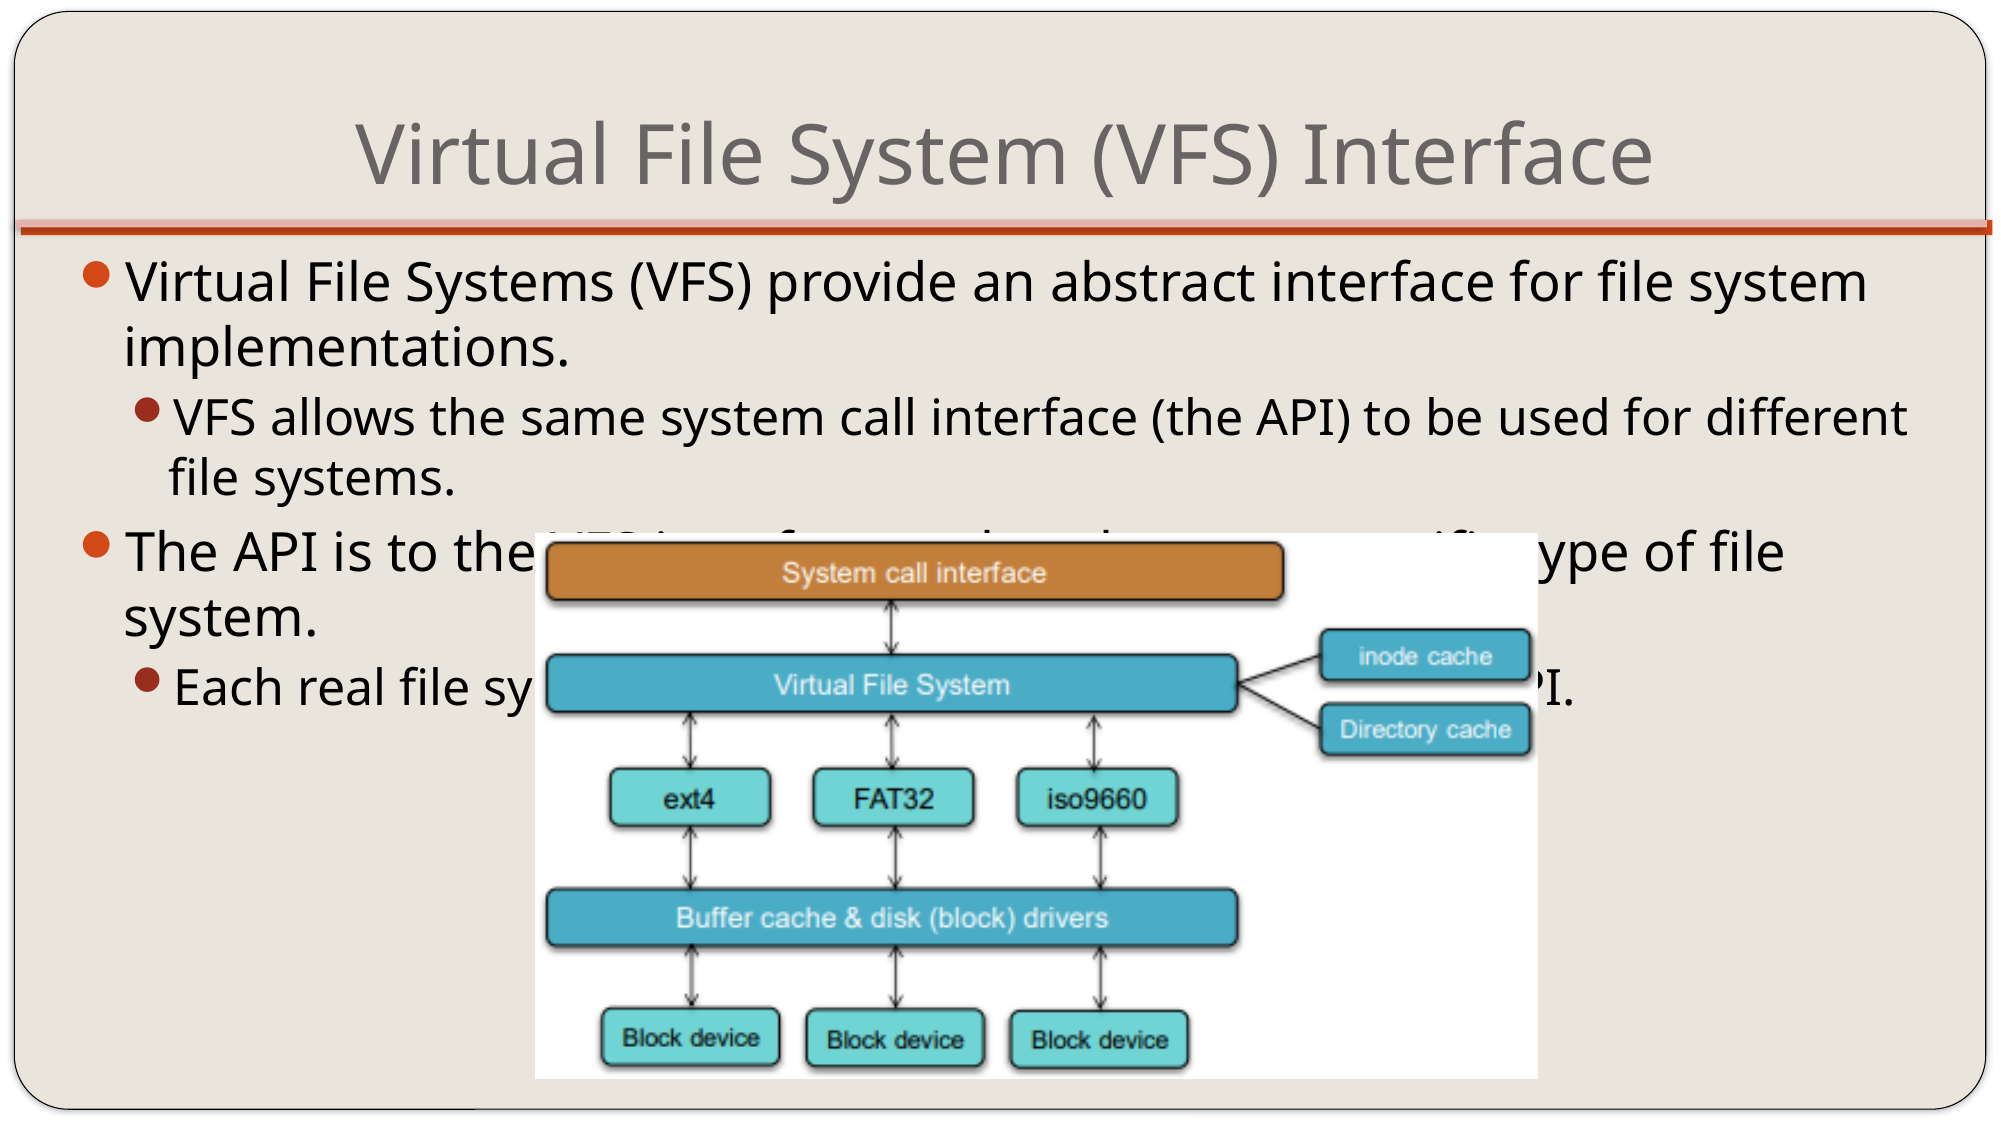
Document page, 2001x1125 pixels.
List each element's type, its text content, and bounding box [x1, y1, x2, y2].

list Virtual File Systems (VFS) provide an abstract interface for file system implementations. VFS allows the same system call interface (the API) to be used for different file systems. The API is to the VFS interface, rather than any specific type of file system. Each real file system interface exports the common VFS API. [64, 240, 1929, 606]
picture [534, 533, 1539, 1079]
title Virtual File System (VFS) Interface [156, 28, 1857, 217]
